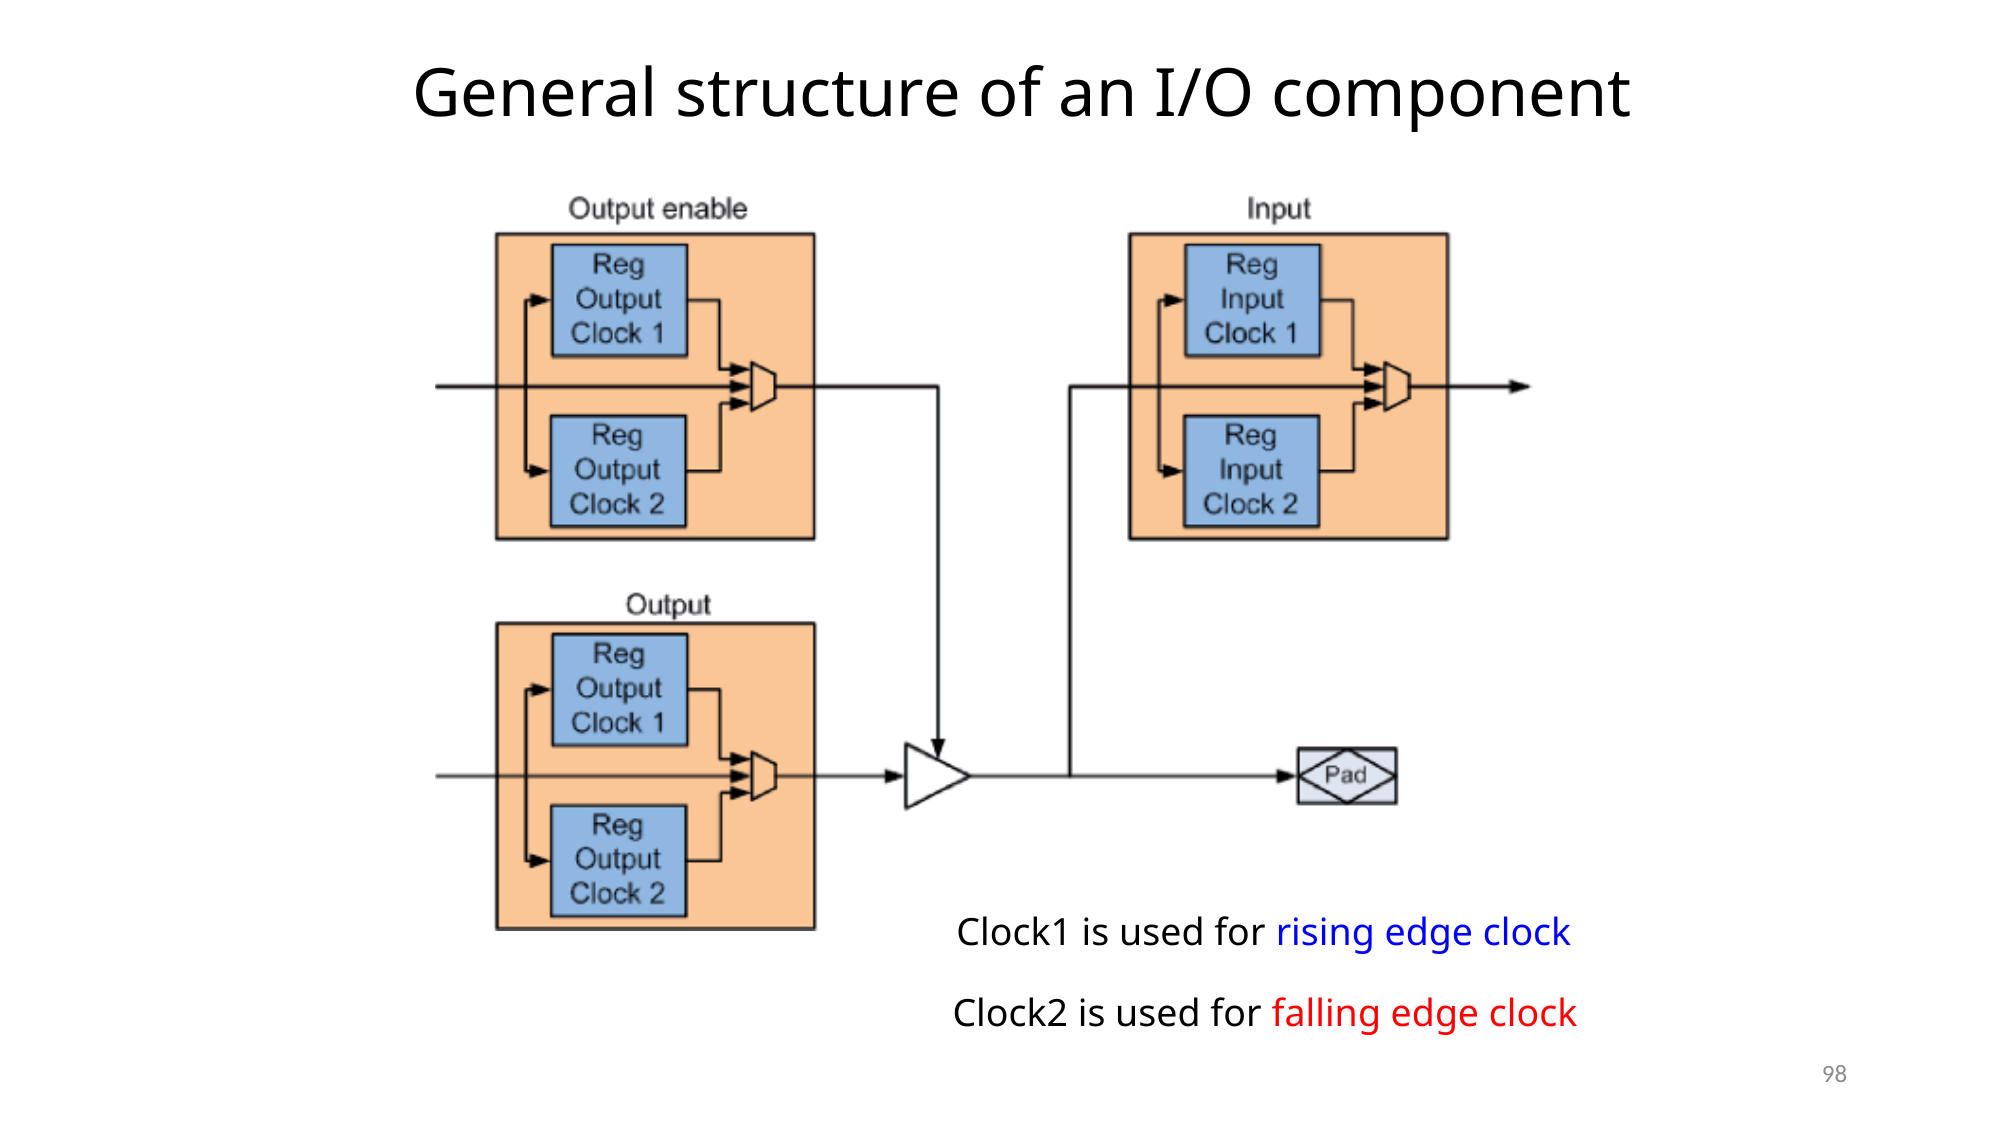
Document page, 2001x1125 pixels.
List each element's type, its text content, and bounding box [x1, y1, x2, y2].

title General structure of an I/O component [397, 47, 1752, 144]
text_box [435, 193, 1531, 929]
text_box Clock1 is used for rising edge clock [941, 900, 1587, 960]
slide_number 98 [1412, 1042, 1863, 1103]
text_box Clock2 is used for falling edge clock [937, 981, 1593, 1042]
